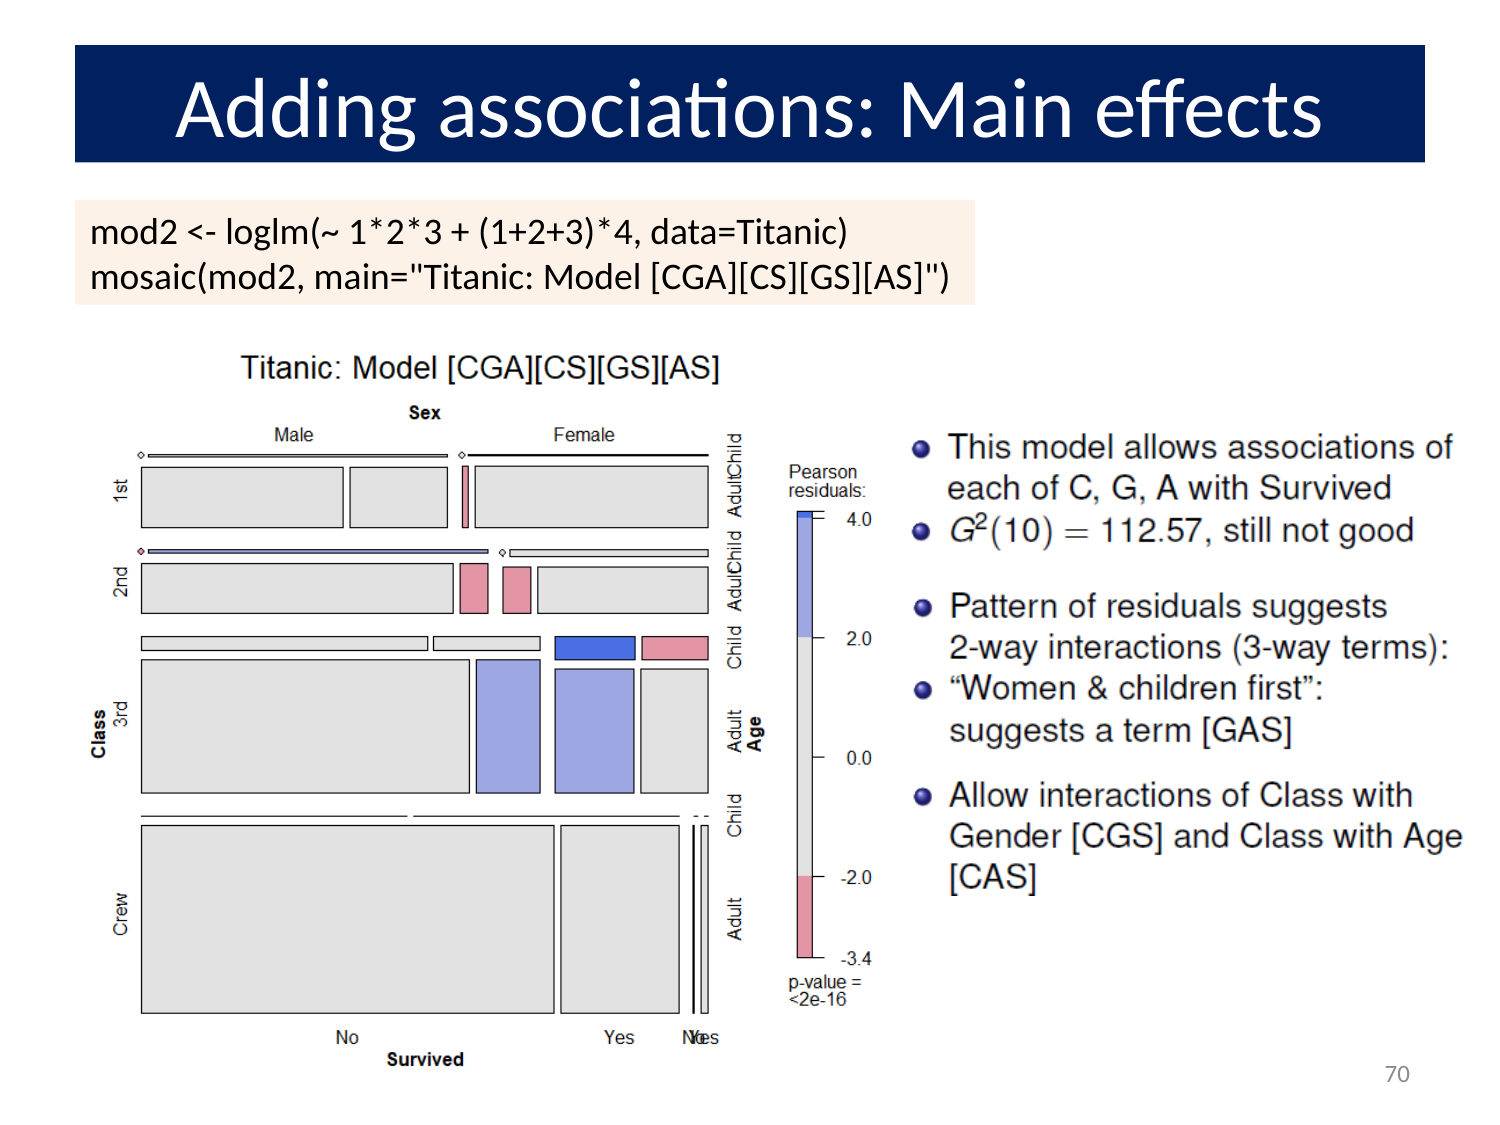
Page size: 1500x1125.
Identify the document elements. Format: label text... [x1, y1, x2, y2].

picture [74, 344, 886, 1081]
title Adding associations: Main effects [75, 45, 1425, 163]
text_box mod2 <- loglm(~ 1*2*3 + (1+2+3)*4, data=Titanic) mosaic(mod2, main="Titanic: Model [CGA][CS][GS][AS]") [74, 199, 975, 305]
picture [899, 587, 1486, 752]
picture [899, 776, 1486, 896]
picture [891, 418, 1478, 553]
slide_number 70 [1074, 1042, 1425, 1103]
